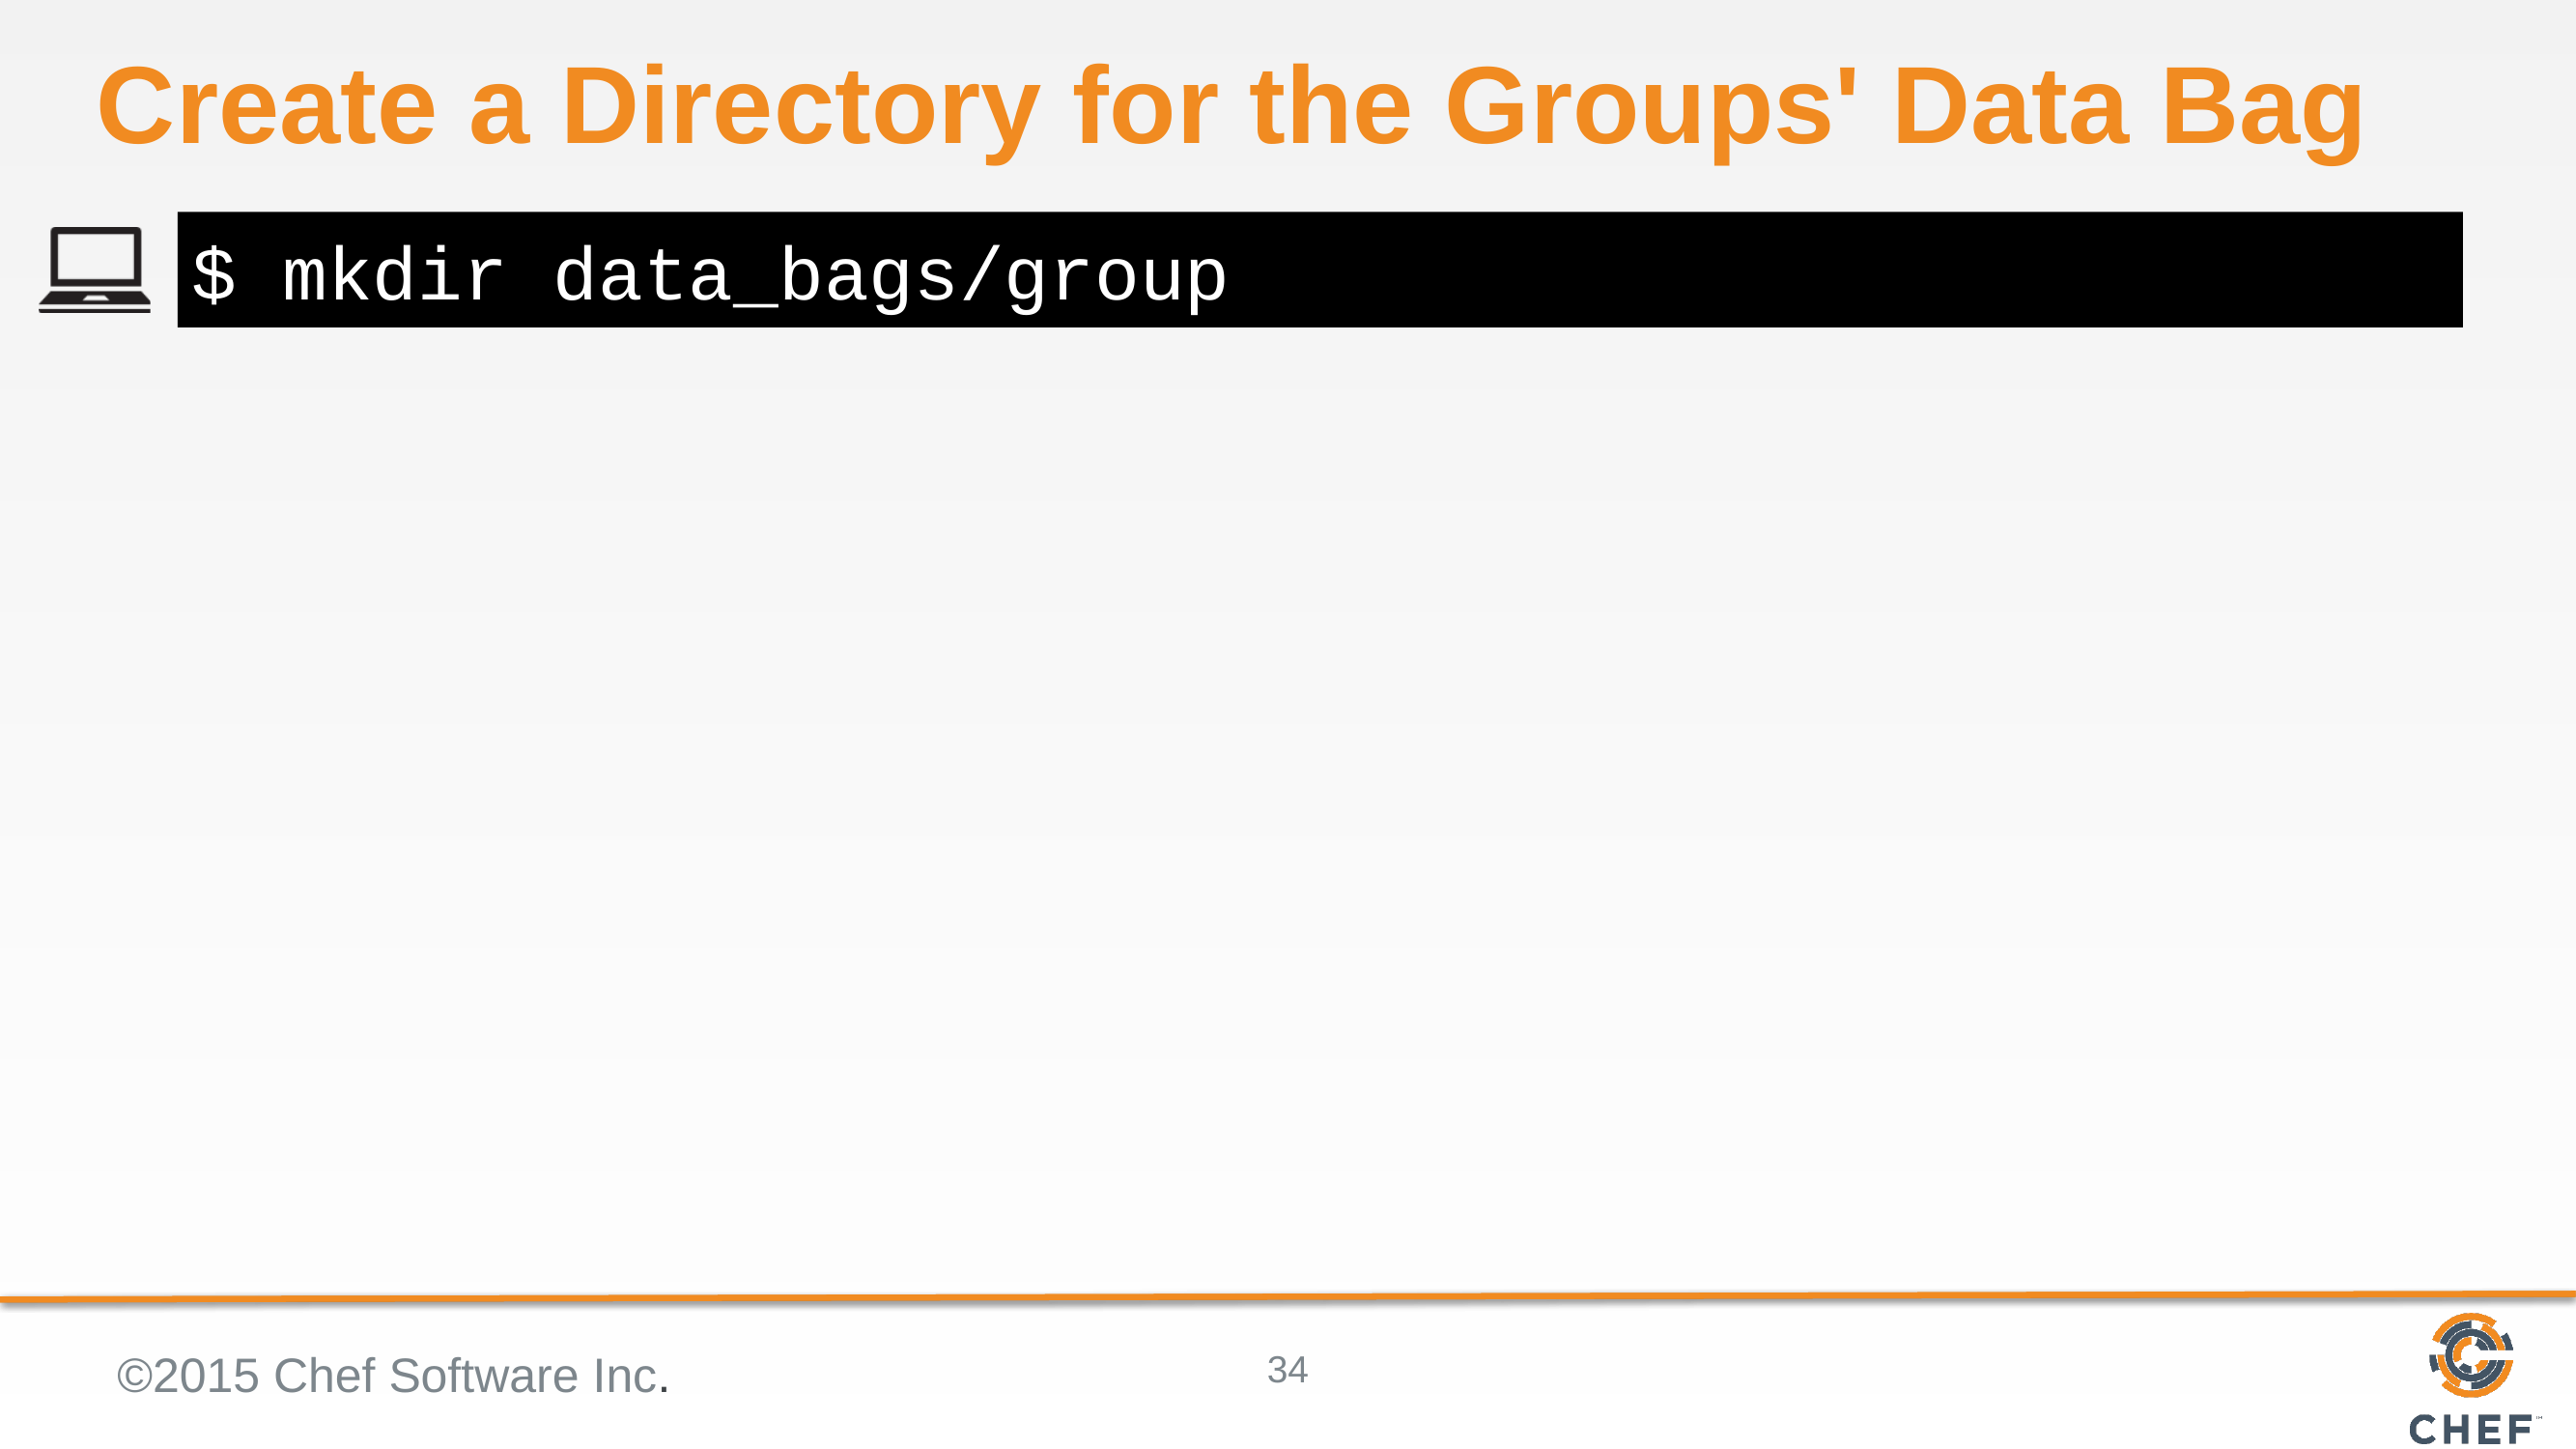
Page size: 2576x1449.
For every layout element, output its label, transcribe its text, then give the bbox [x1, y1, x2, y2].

list $ mkdir data_bags/group [177, 212, 2463, 327]
title Create a Directory for the Groups' Data Bag [96, 48, 2463, 180]
picture [2399, 1297, 2550, 1449]
slide_number 34 [1172, 1338, 1403, 1416]
footer ©2015 Chef Software Inc. [102, 1336, 948, 1418]
